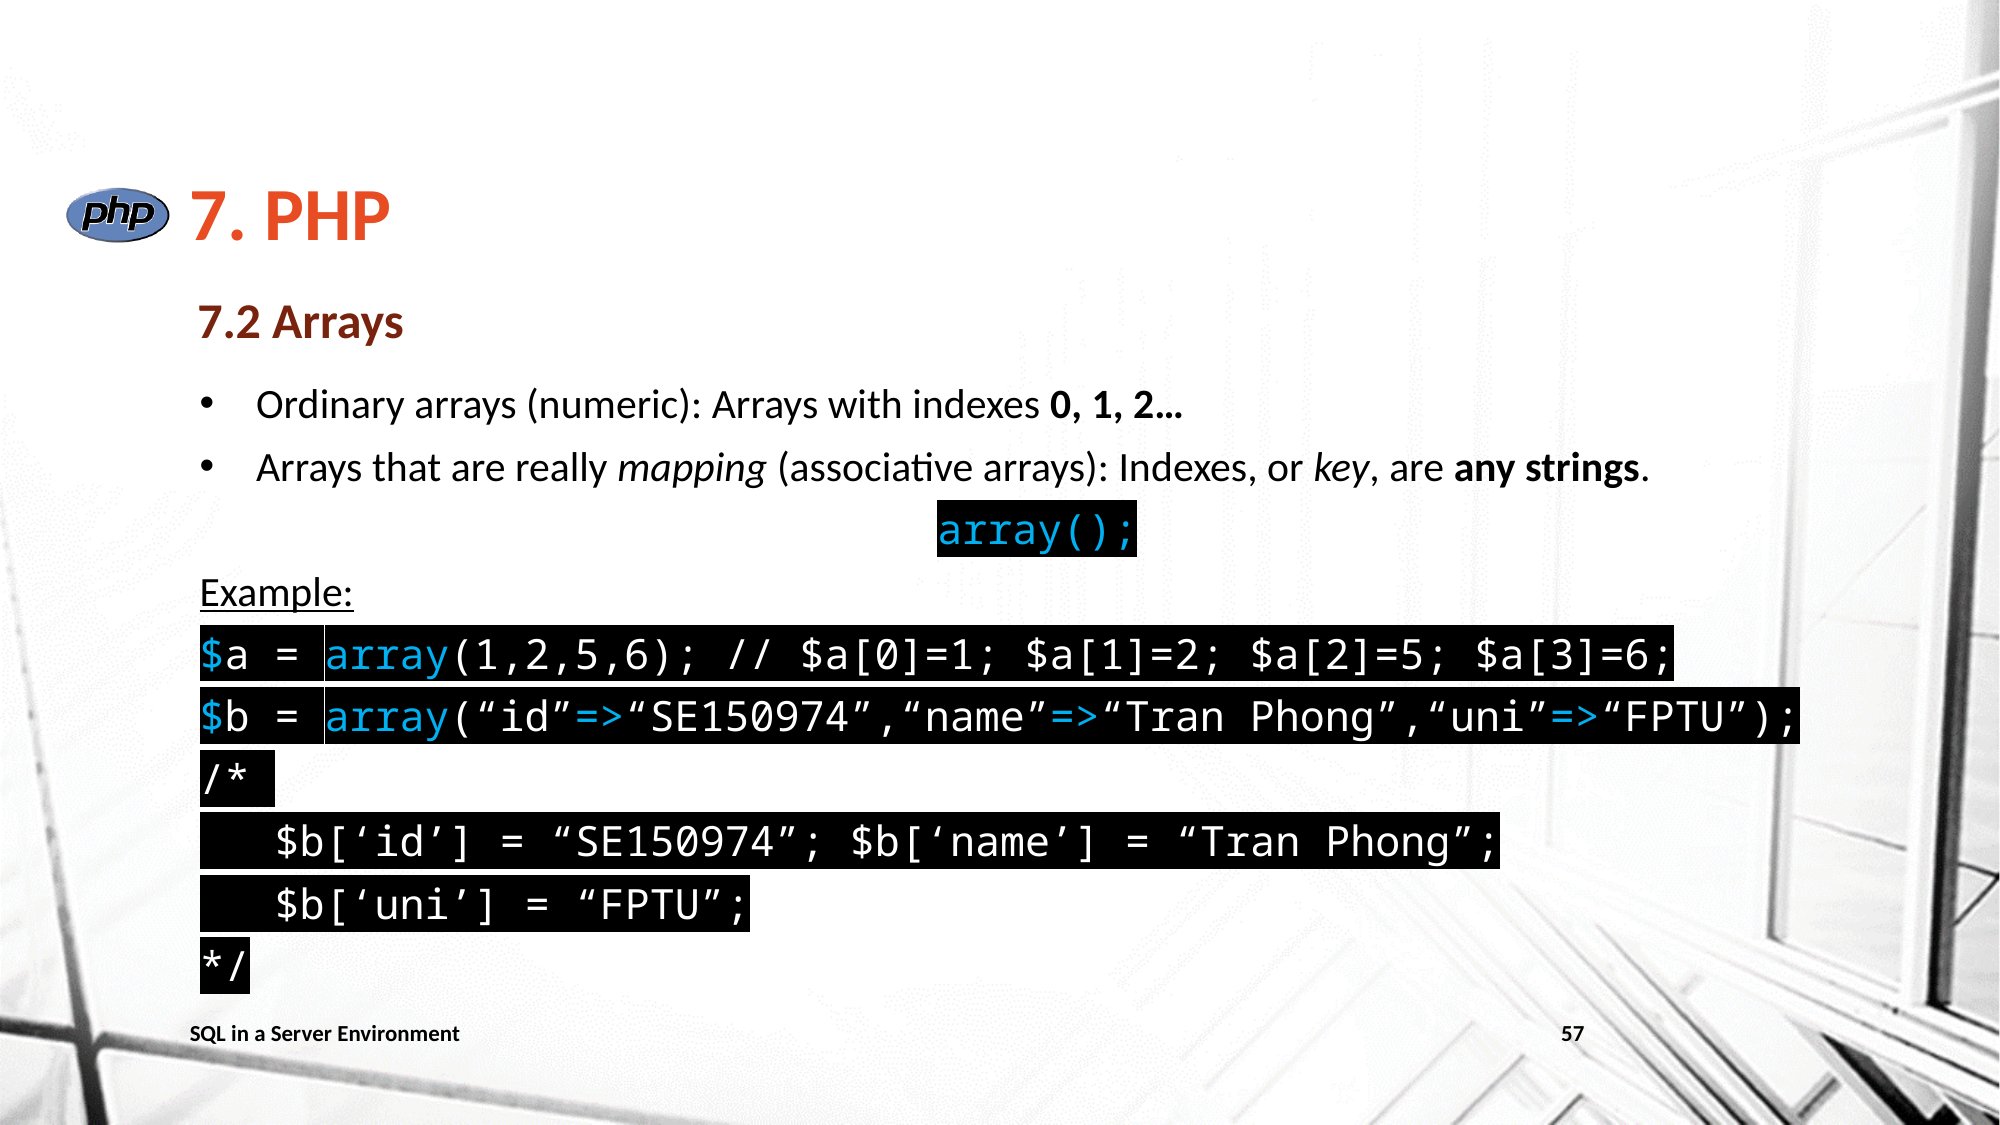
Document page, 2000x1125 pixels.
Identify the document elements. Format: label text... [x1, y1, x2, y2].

title 7. PHP [174, 87, 1600, 263]
picture [0, 0, 2000, 1125]
slide_number 57 [1399, 1009, 1600, 1055]
list 7.2 Arrays [174, 287, 1600, 369]
footer SQL in a Server Environment [174, 1009, 1103, 1055]
text_box Ordinary arrays (numeric): Arrays with indexes 0, 1, 2… Arrays that are really mapping (associative arrays): Indexes, or key, are any strings. array(); Example: $a = array(1,2,5,6); // $a[0]=1; $a[1]=2; $a[2]=5; $a[3]=6; $b = array(“id”=>“SE150974”,“name”=>“Tran Phong”,“uni”=>“FPTU”); /* $b[‘id’] = “SE150974”; $b[‘name’] = “Tran Phong”; $b[‘uni’] = “FPTU”; */ [96, 369, 1904, 998]
